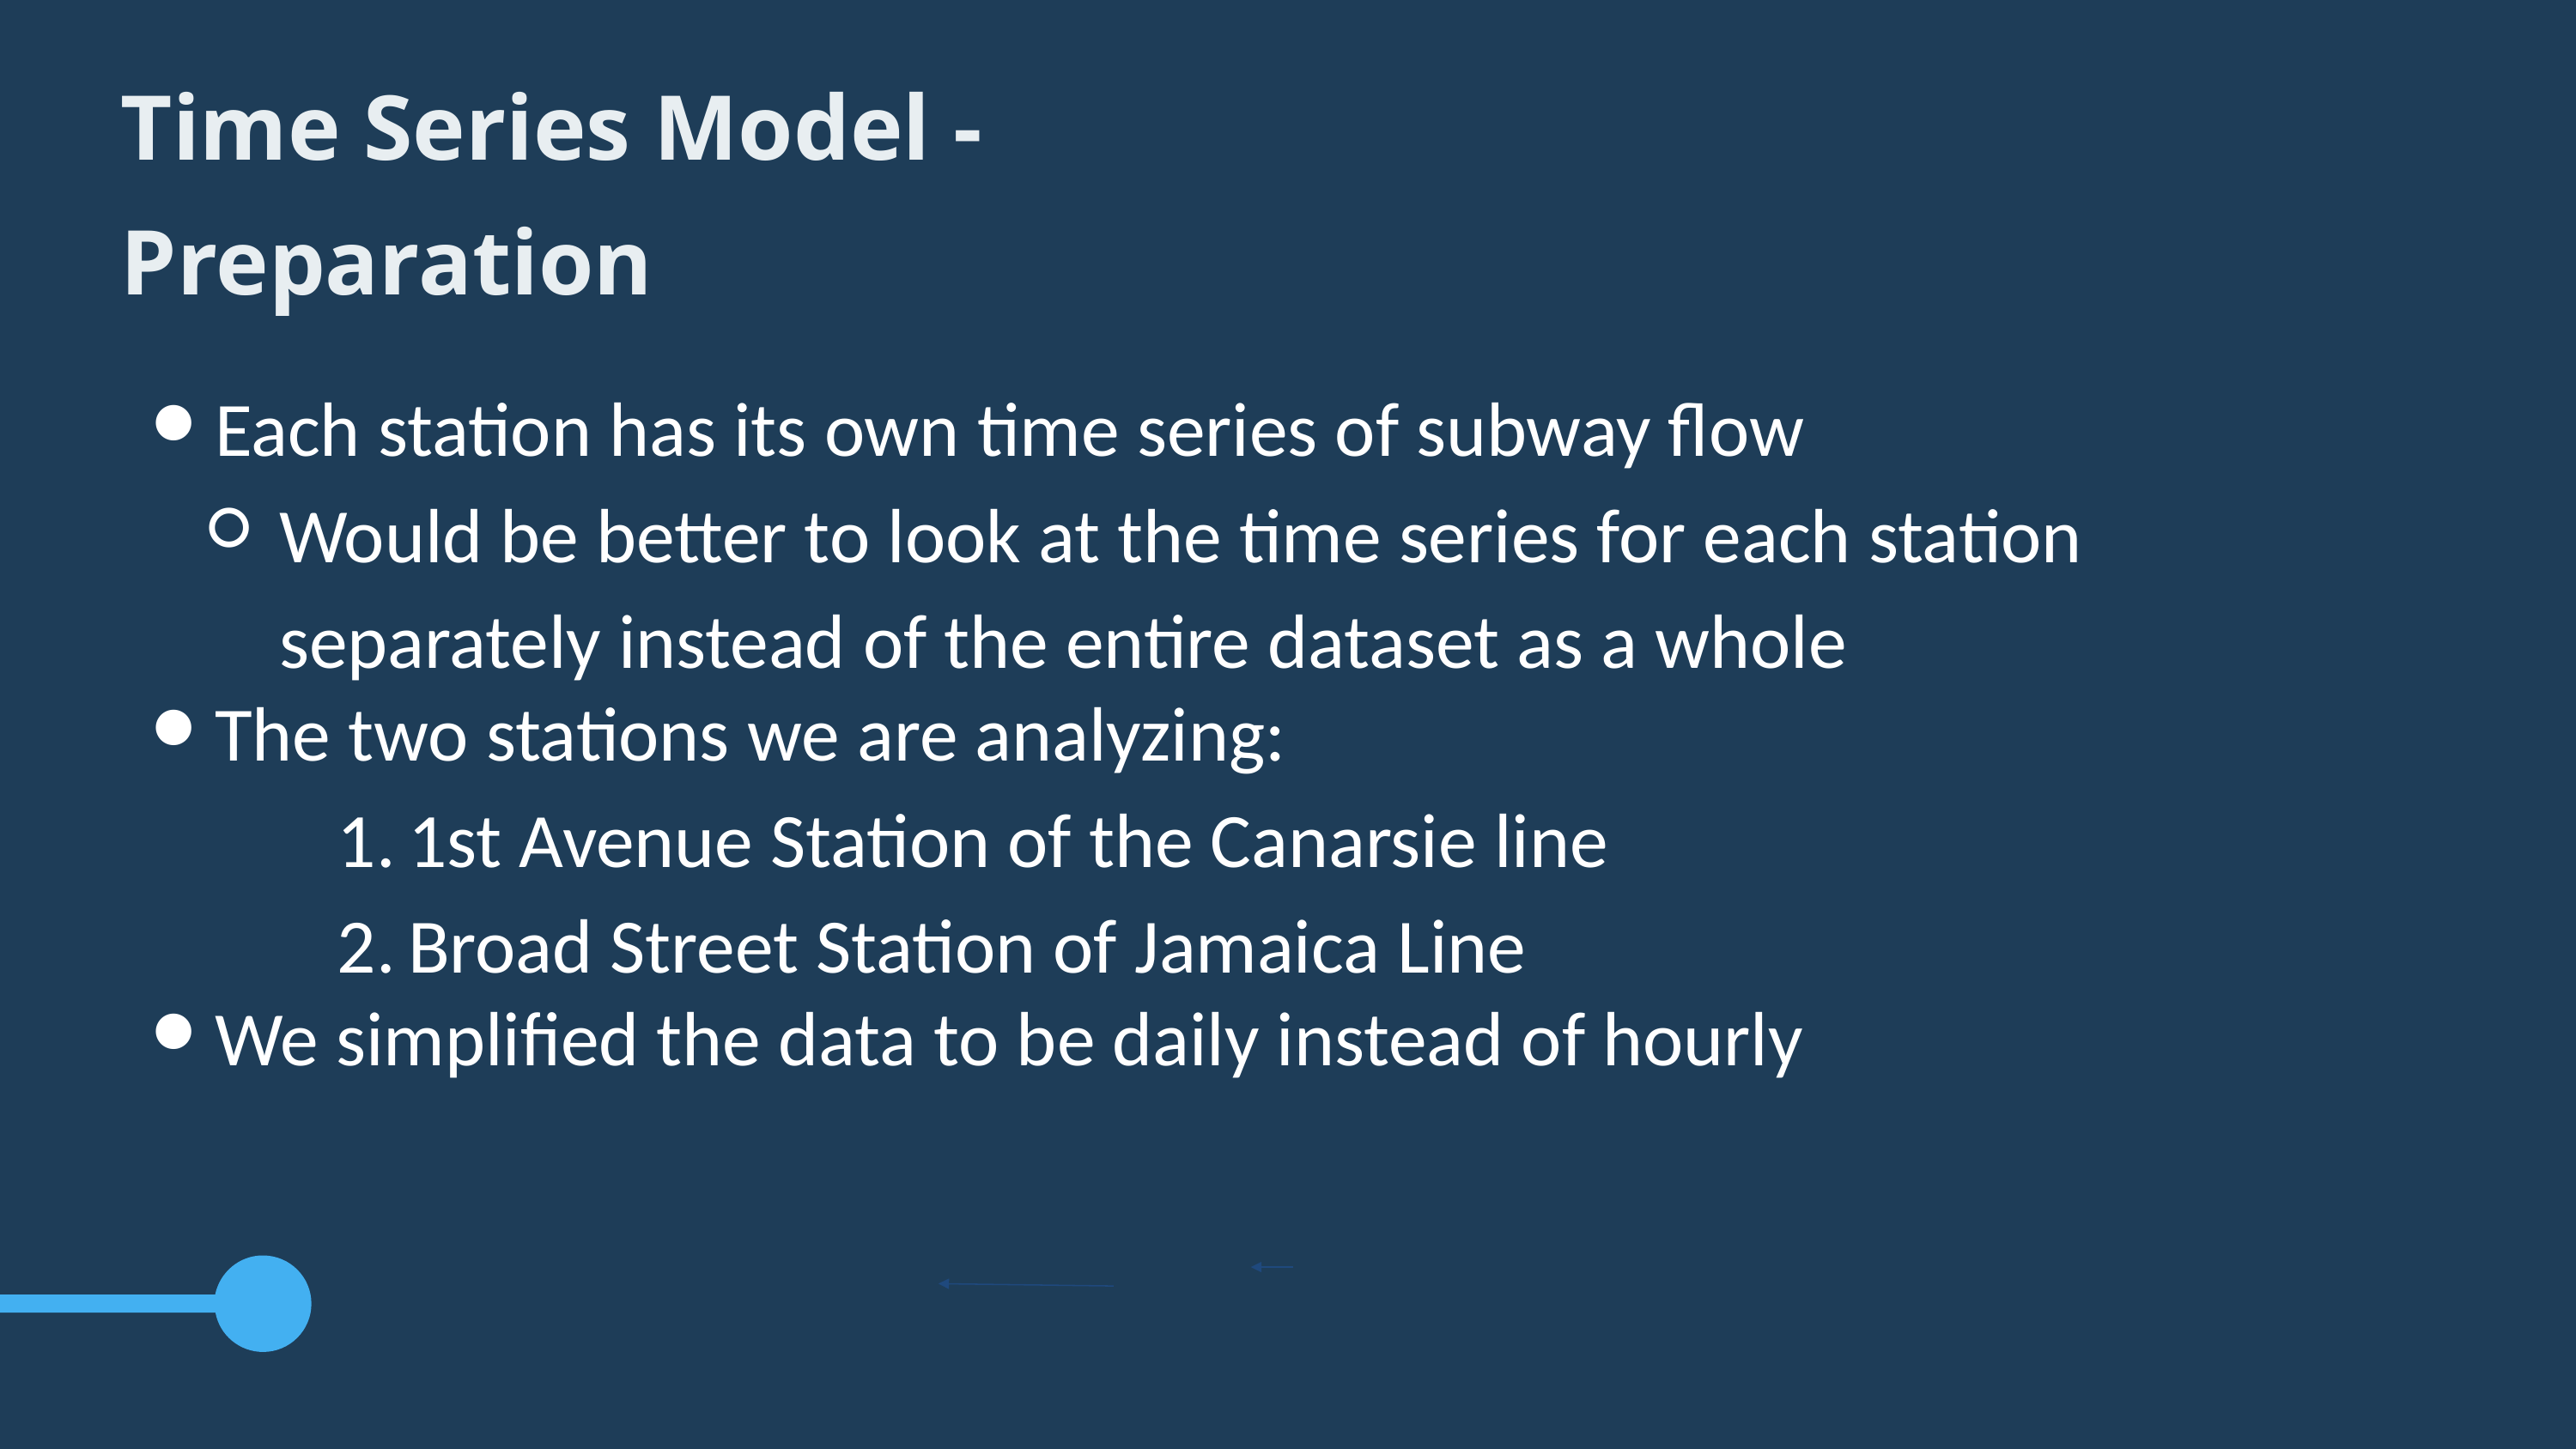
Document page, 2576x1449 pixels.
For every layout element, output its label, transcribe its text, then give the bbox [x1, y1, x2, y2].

text_box Time Series Model - Preparation [120, 42, 1416, 313]
text_box [0, 1255, 312, 1352]
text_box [938, 1283, 1115, 1287]
text_box Each station has its own time series of subway flow Would be better to look at the time series for each station separately instead of the entire dataset as a whole The two stations we are analyzing: 1st Avenue Station of the Canarsie line Broad Street Station of Jamaica Line We simplified the data to be daily instead of hourly [137, 274, 2310, 1235]
